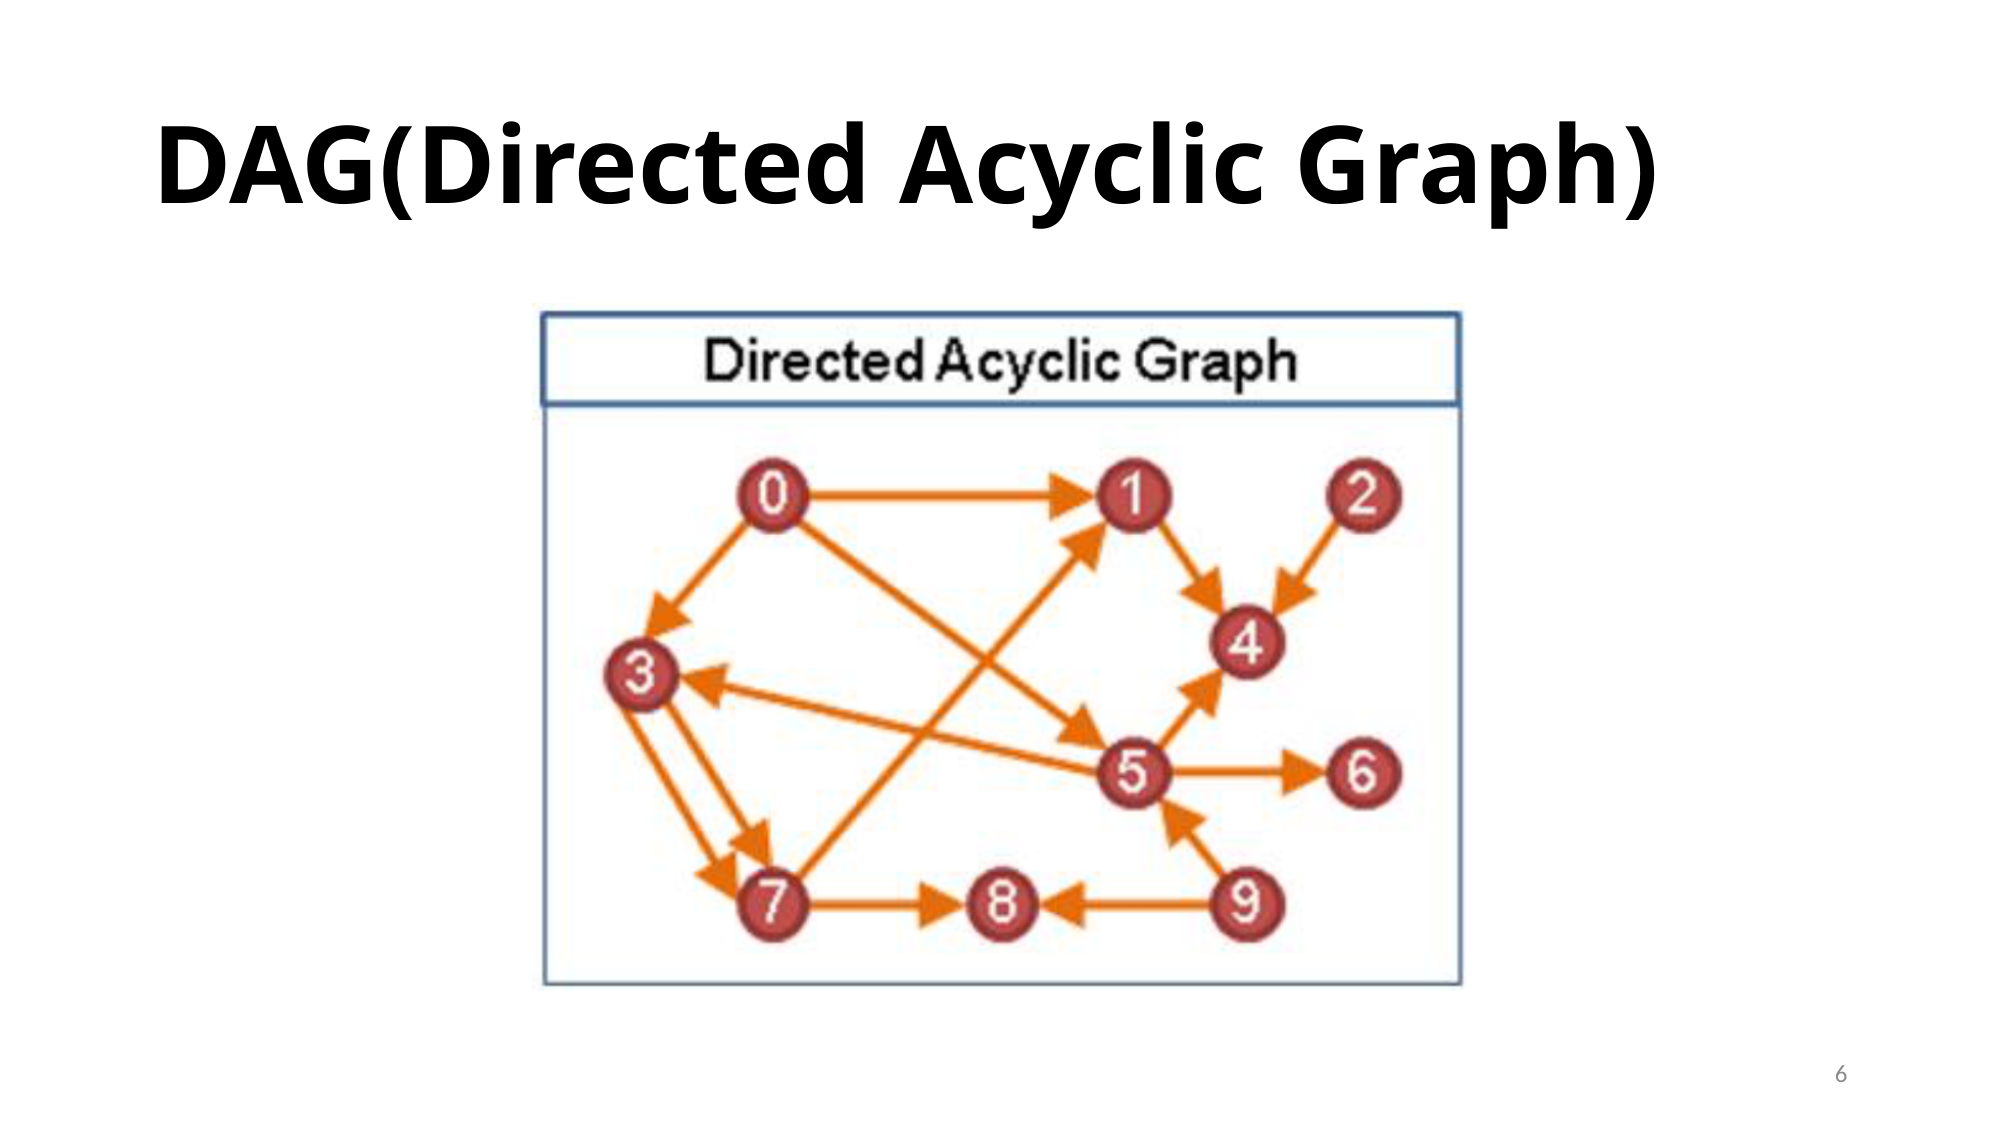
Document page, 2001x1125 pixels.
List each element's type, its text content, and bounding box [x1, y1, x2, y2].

slide_number 6 [1412, 1042, 1863, 1103]
title DAG(Directed Acyclic Graph) [137, 59, 1863, 278]
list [519, 299, 1481, 1014]
